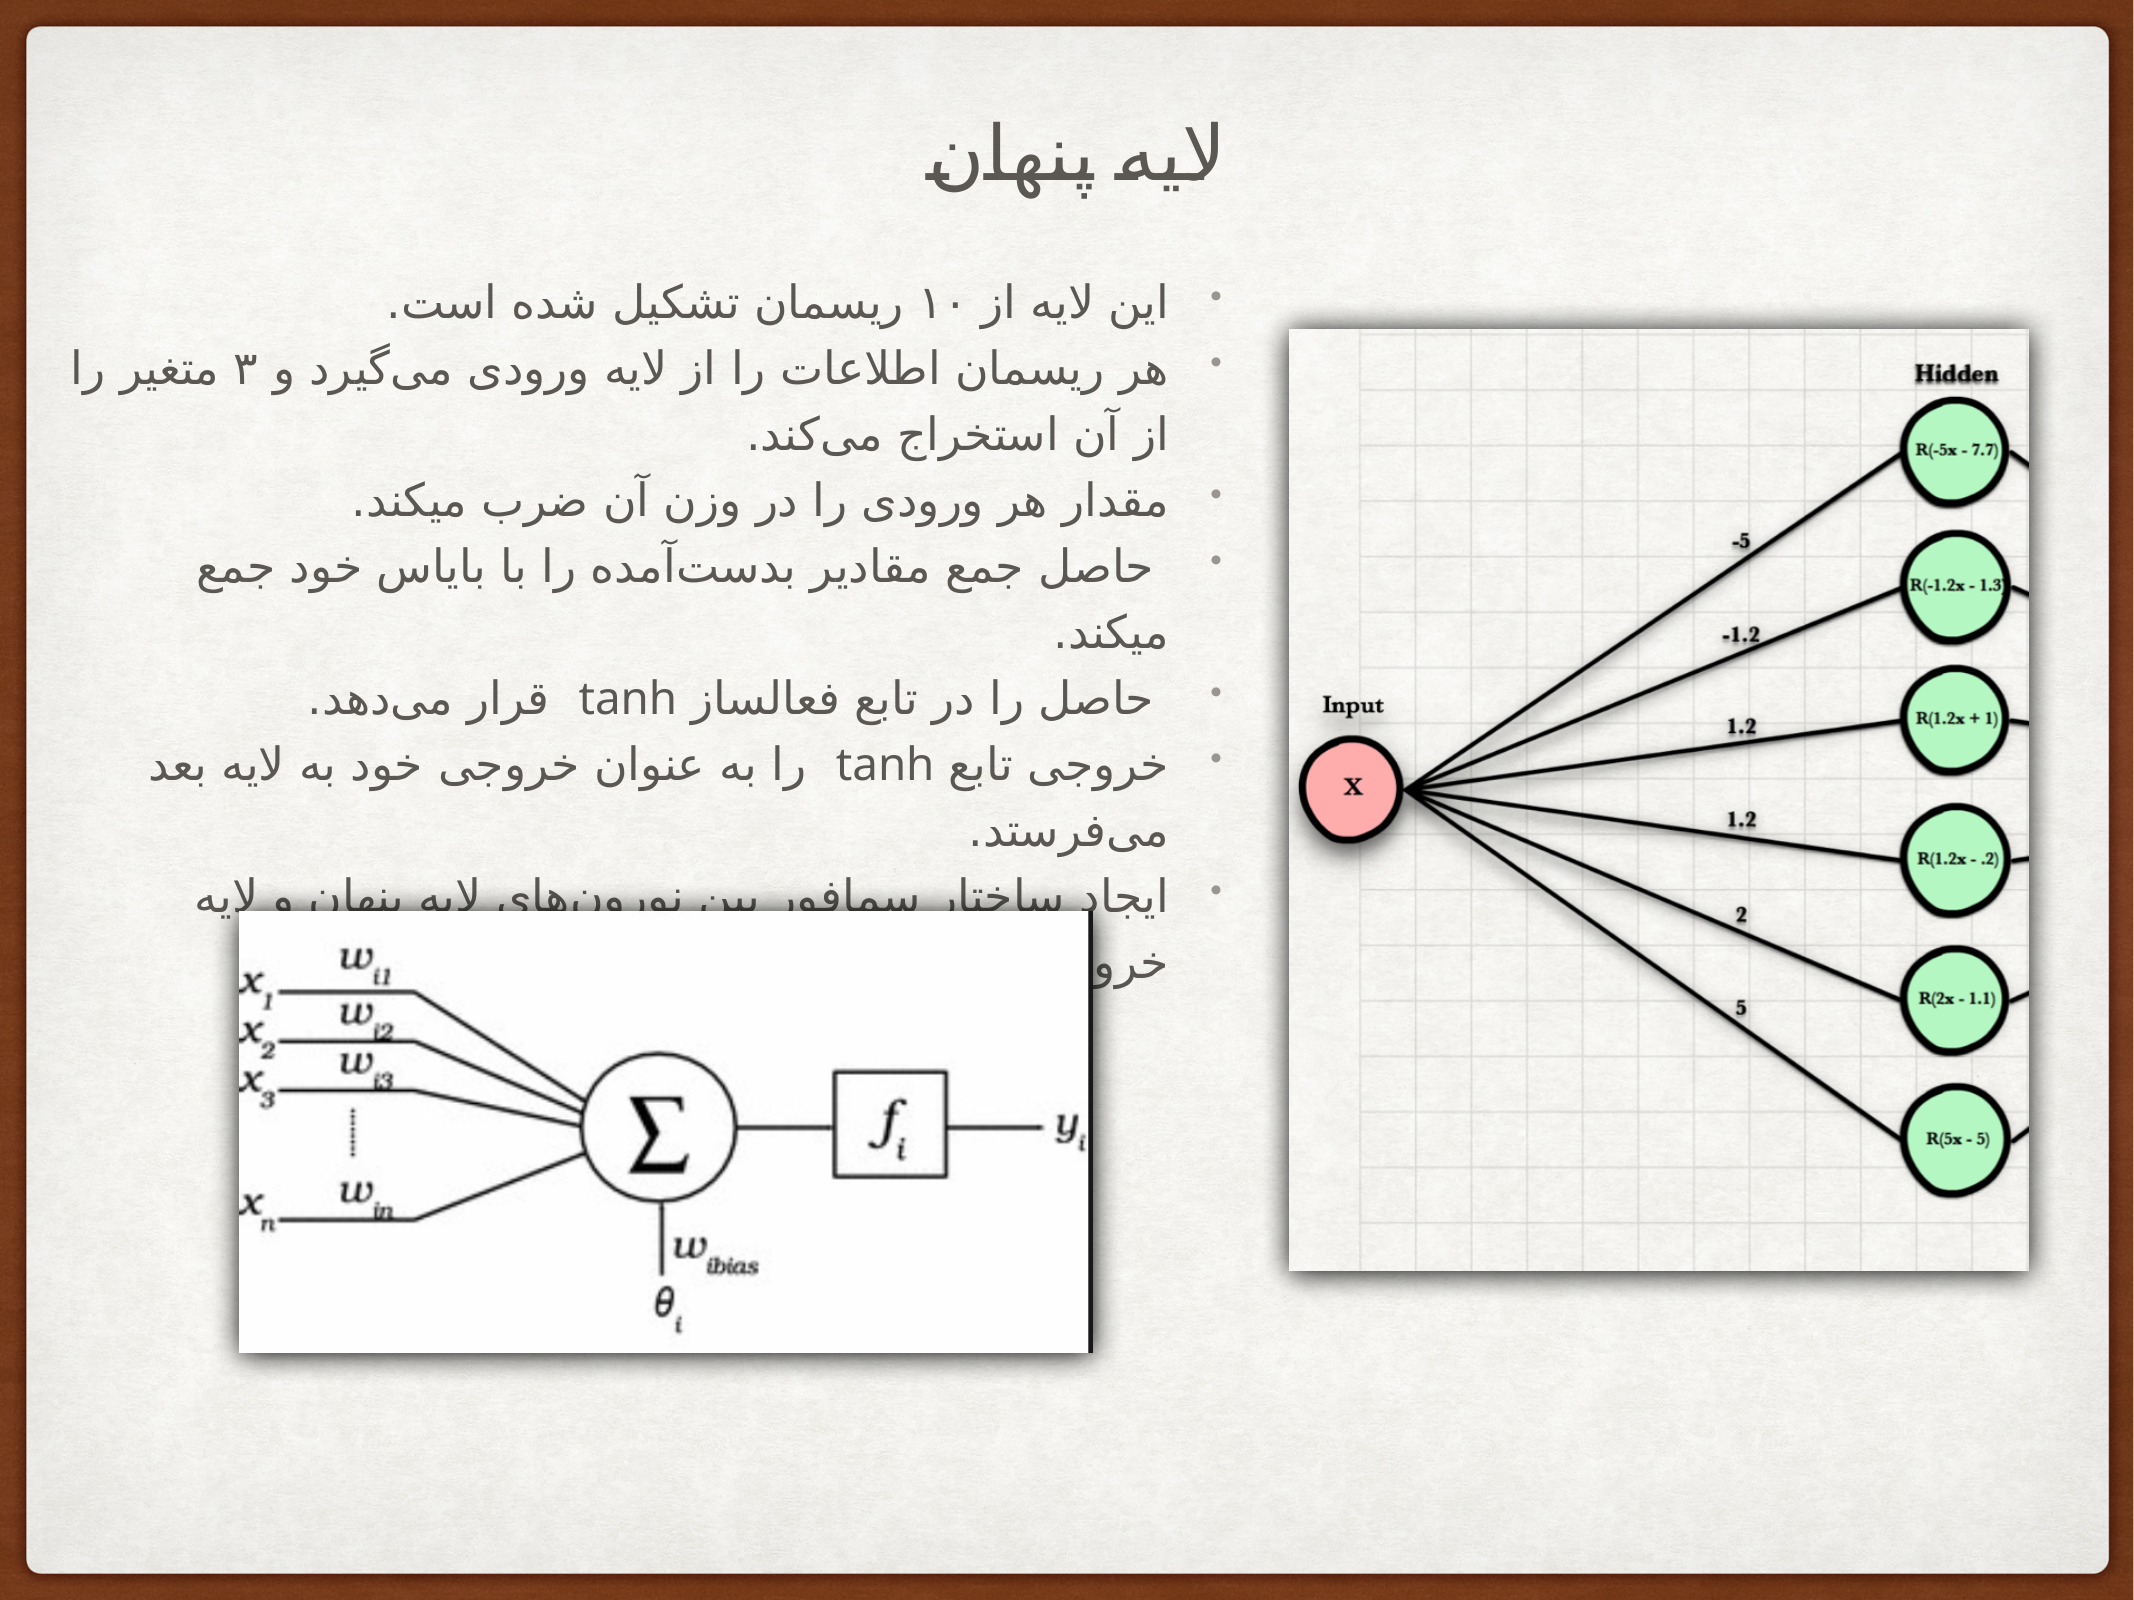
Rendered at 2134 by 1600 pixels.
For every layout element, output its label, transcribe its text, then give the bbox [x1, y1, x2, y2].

title لایه پنهان [109, 95, 2024, 220]
picture [0, 0, 2134, 1600]
text_box این لایه از ۱۰ ریسمان تشکیل شده است. هر ریسمان اطلاعات را از لایه ورودی می‌گیرد و ۳ متغیر را از آن استخراج می‌کند. مقدار هر ورودی را در وزن ‌آن ضرب میکند. حاصل جمع مقادیر بدست‌آمده را با بایاس خود جمع میکند. حاصل را در تابع فعالساز tanh قرار می‌دهد. خروجی تابع tanh را به عنوان خروجی خود به لایه بعد می‌فرستد. ایجاد ساختار سمافور بین نورون‌های لایه پنهان و لایه خروجی جهت همگام سازی [60, 253, 1232, 1482]
